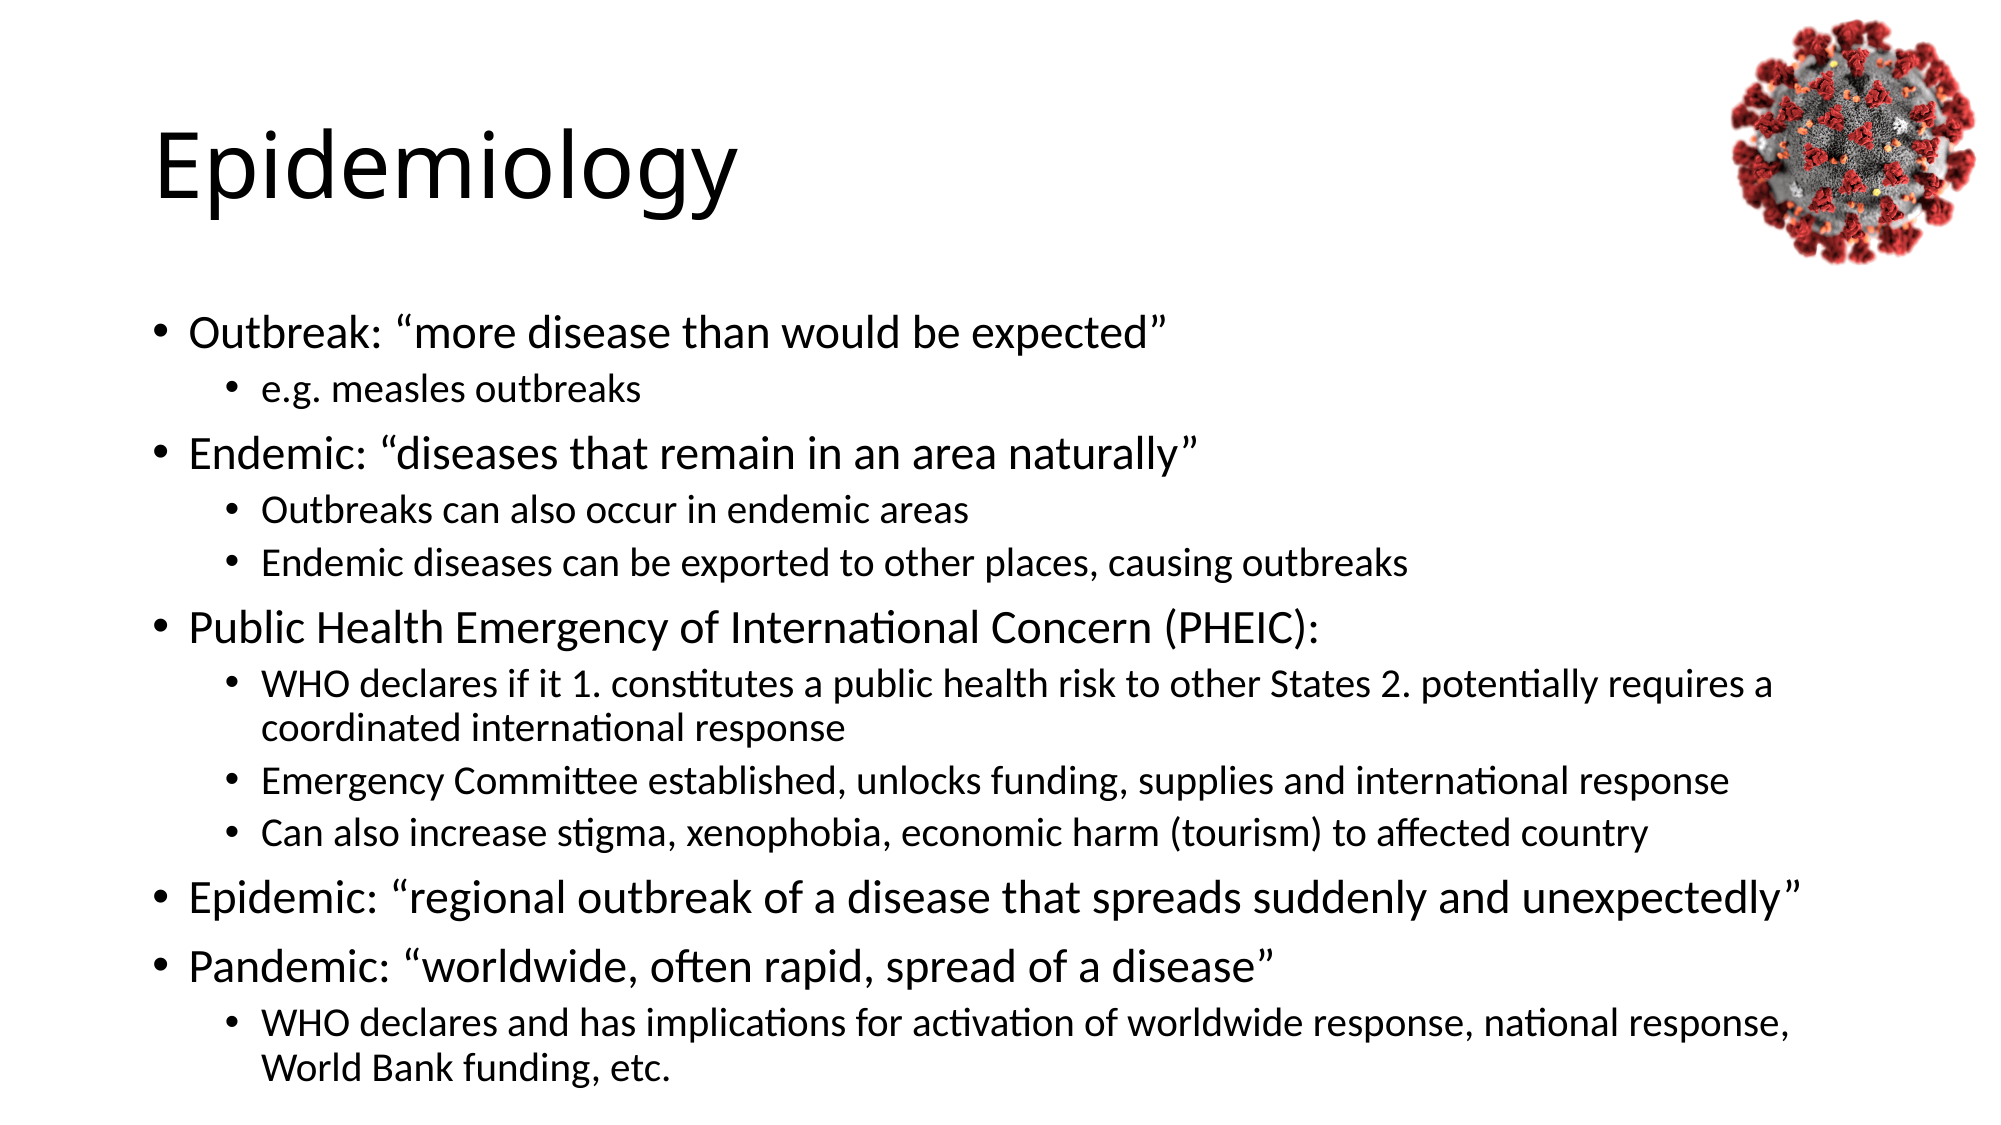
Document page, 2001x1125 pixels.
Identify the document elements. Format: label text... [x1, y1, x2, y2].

list Outbreak: “more disease than would be expected” e.g. measles outbreaks Endemic: “diseases that remain in an area naturally” Outbreaks can also occur in endemic areas Endemic diseases can be exported to other places, causing outbreaks Public Health Emergency of International Concern (PHEIC): WHO declares if it 1. constitutes a public health risk to other States 2. potentially requires a coordinated international response Emergency Committee established, unlocks funding, supplies and international response Can also increase stigma, xenophobia, economic harm (tourism) to affected country Epidemic: “regional outbreak of a disease that spreads suddenly and unexpectedly” Pandemic: “worldwide, often rapid, spread of a disease” WHO declares and has implications for activation of worldwide response, national response, World Bank funding, etc. [137, 299, 1863, 1107]
title Epidemiology [137, 59, 1863, 278]
picture [1729, 18, 1977, 266]
